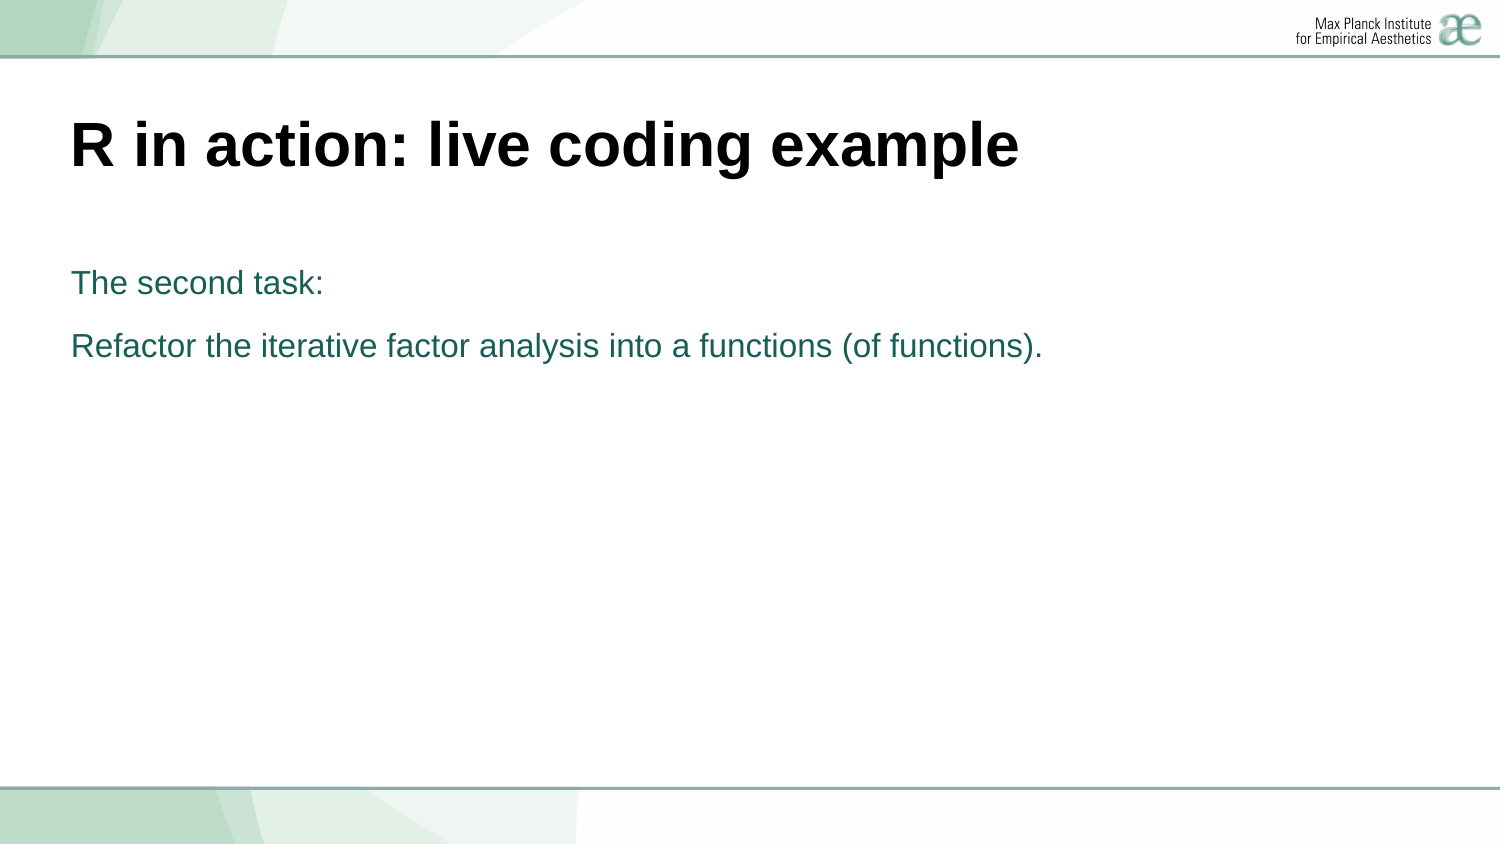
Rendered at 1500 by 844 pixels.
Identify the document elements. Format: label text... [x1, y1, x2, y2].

picture [0, 790, 1500, 844]
list The second task: Refactor the iterative factor analysis into a functions (of functions). [70, 265, 1430, 750]
title R in action: live coding example [70, 59, 1430, 207]
picture [0, 0, 1500, 55]
